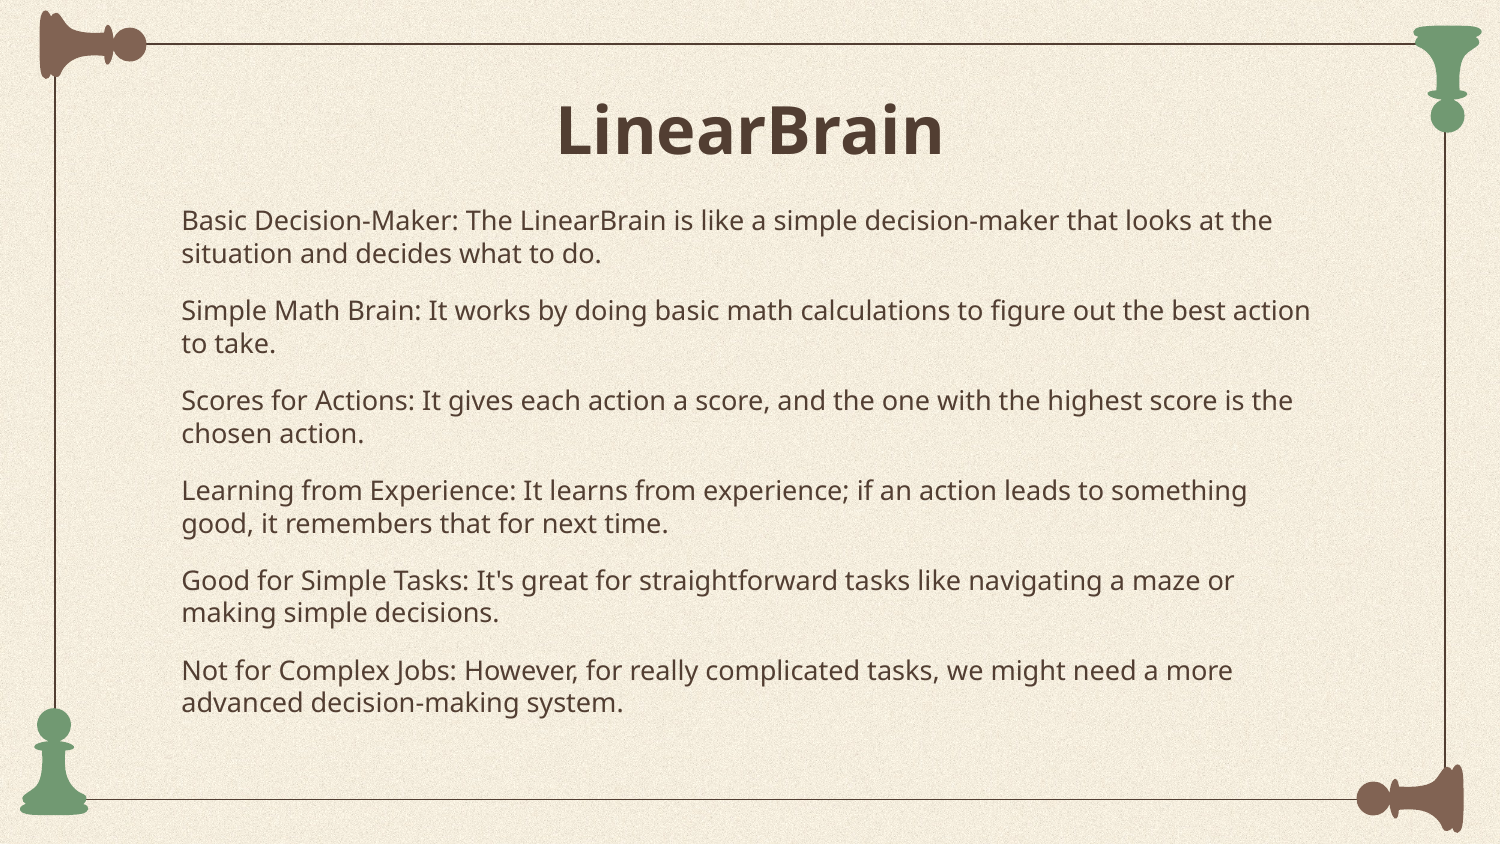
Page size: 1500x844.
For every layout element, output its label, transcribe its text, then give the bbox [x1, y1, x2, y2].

picture [0, 0, 1500, 844]
title LinearBrain [118, 72, 1382, 167]
subtitle Basic Decision-Maker: The LinearBrain is like a simple decision-maker that looks at the situation and decides what to do. Simple Math Brain: It works by doing basic math calculations to figure out the best action to take. Scores for Actions: It gives each action a score, and the one with the highest score is the chosen action. Learning from Experience: It learns from experience; if an action leads to something good, it remembers that for next time. Good for Simple Tasks: It's great for straightforward tasks like navigating a maze or making simple decisions. Not for Complex Jobs: However, for really complicated tasks, we might need a more advanced decision-making system. [166, 188, 1334, 740]
